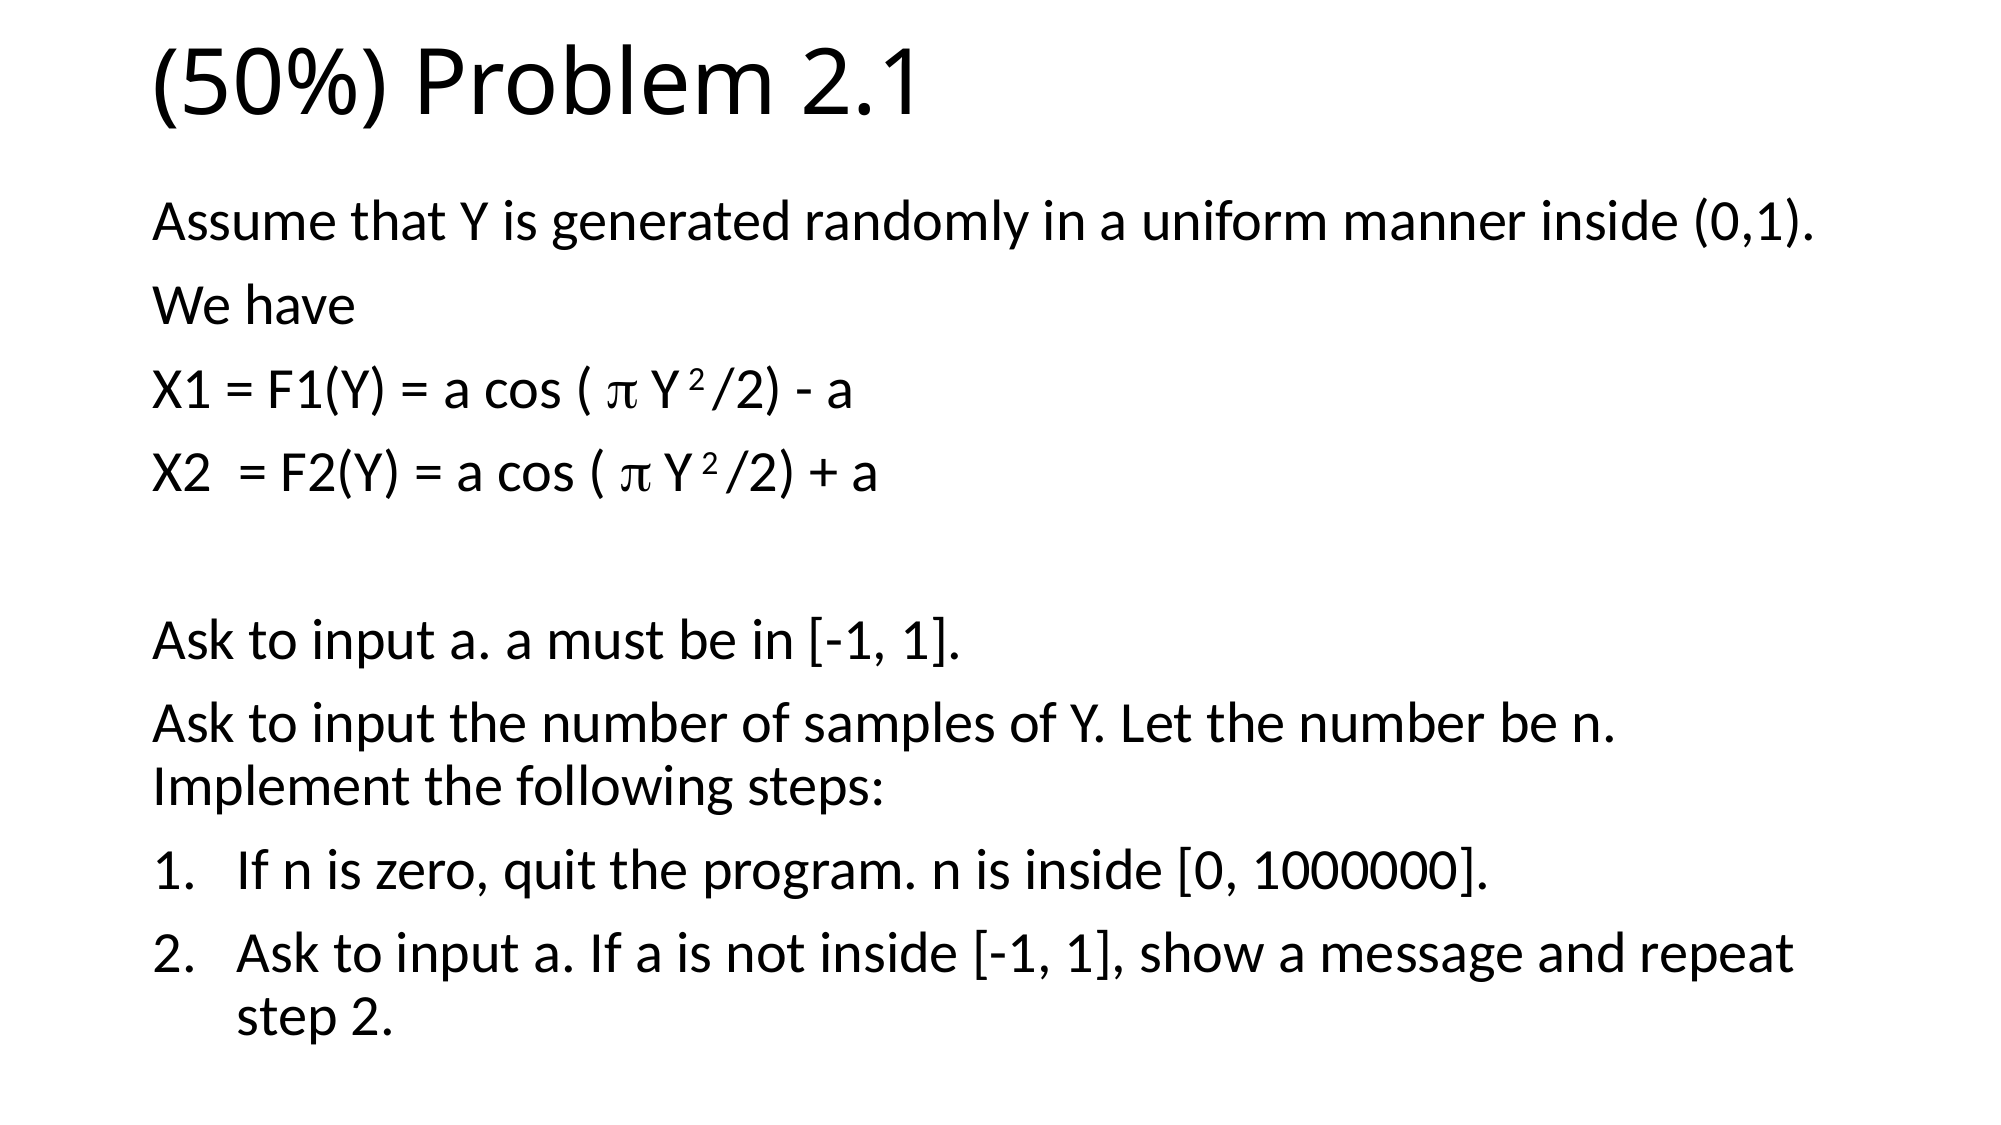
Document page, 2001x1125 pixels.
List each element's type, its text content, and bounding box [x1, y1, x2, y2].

title (50%) Problem 2.1 [137, 0, 1863, 182]
list Assume that Y is generated randomly in a uniform manner inside (0,1). We have X1 = F1(Y) = a cos (  Y 2 /2) - a X2 = F2(Y) = a cos (  Y 2 /2) + a Ask to input a. a must be in [-1, 1]. Ask to input the number of samples of Y. Let the number be n. Implement the following steps: If n is zero, quit the program. n is inside [0, 1000000]. Ask to input a. If a is not inside [-1, 1], show a message and repeat step 2. [137, 182, 1863, 1125]
